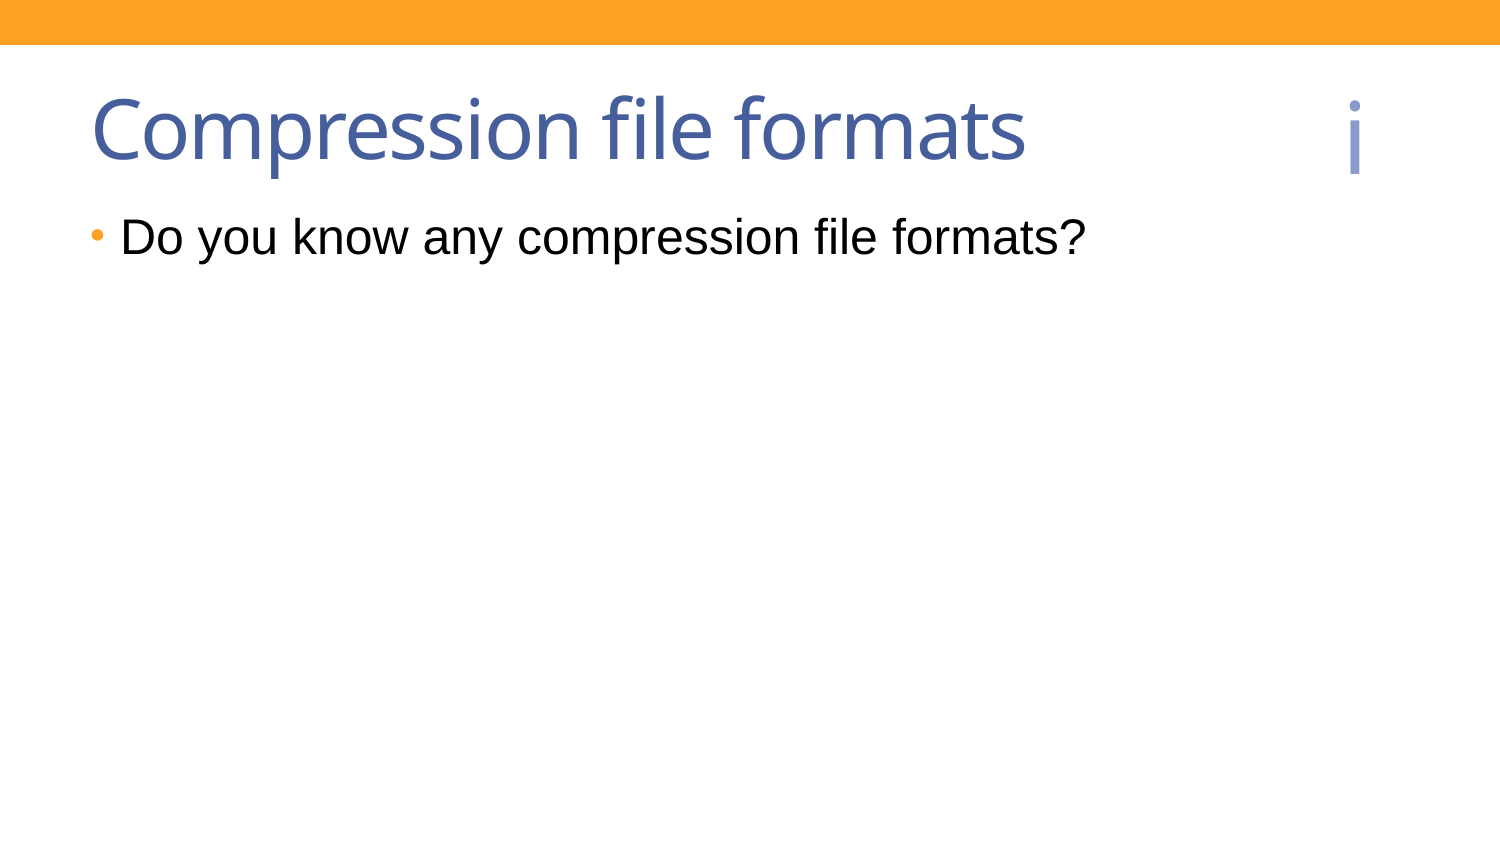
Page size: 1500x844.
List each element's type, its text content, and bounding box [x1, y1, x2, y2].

title Compression file formats [75, 65, 1317, 188]
list Do you know any compression file formats? [75, 196, 1425, 797]
